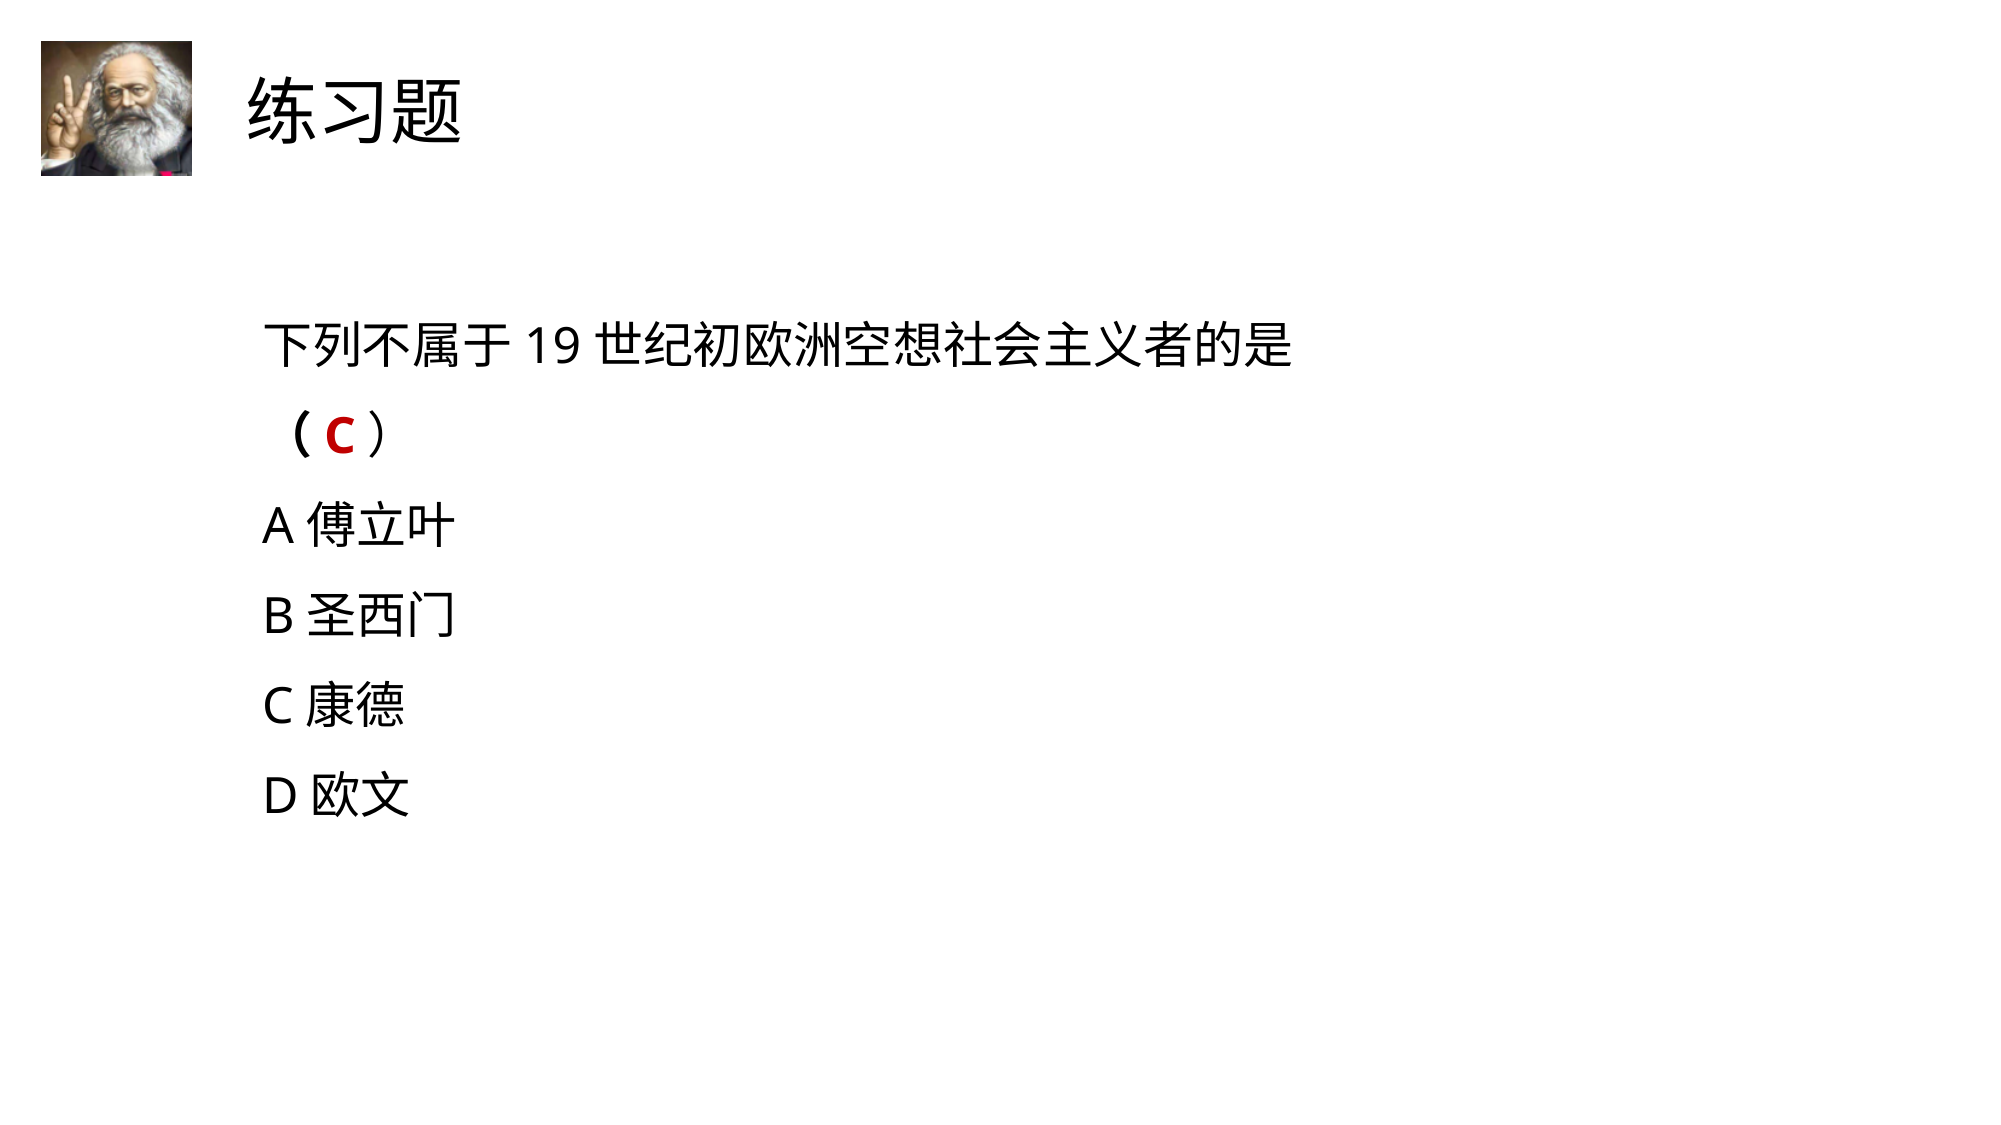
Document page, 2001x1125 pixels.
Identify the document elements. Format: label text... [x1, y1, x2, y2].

text_box 下列不属于19世纪初欧洲空想社会主义者的是（C） A傅立叶 B圣西门 C康德 D欧文 [247, 276, 1416, 892]
picture [41, 41, 192, 176]
